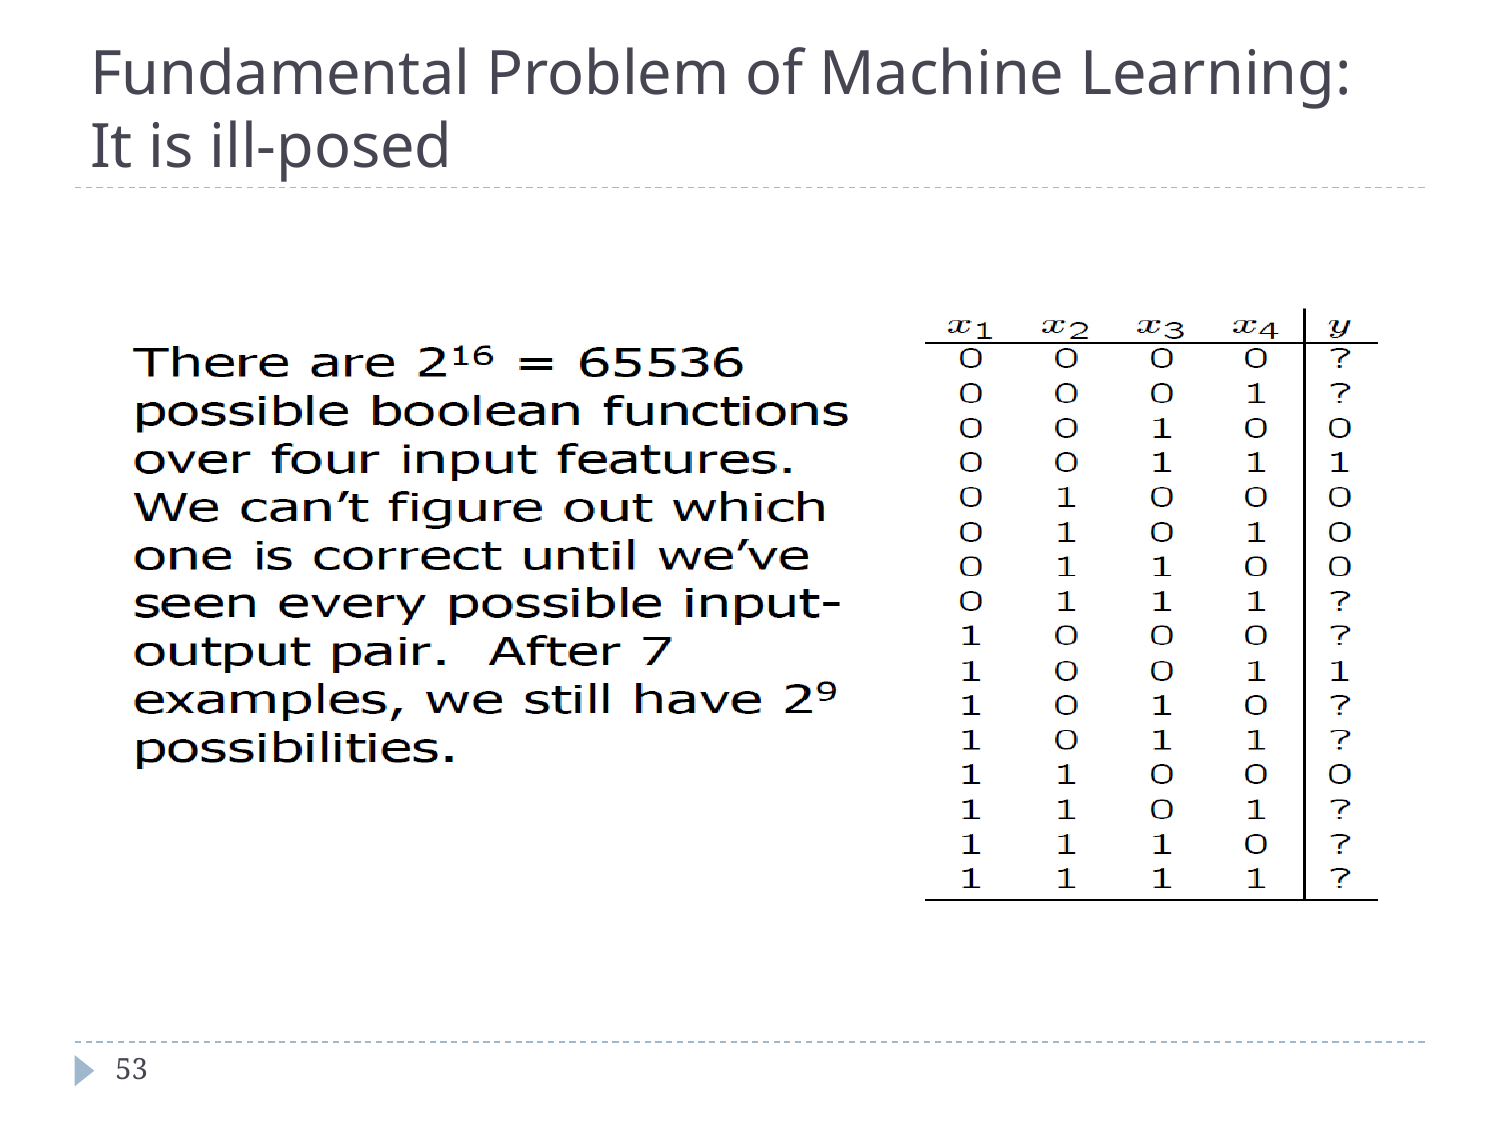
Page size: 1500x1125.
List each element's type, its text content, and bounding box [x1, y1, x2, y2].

slide_number ‹#› [100, 1042, 426, 1103]
title Fundamental Problem of Machine Learning: It is ill-posed [75, 24, 1425, 188]
picture [123, 302, 1399, 906]
